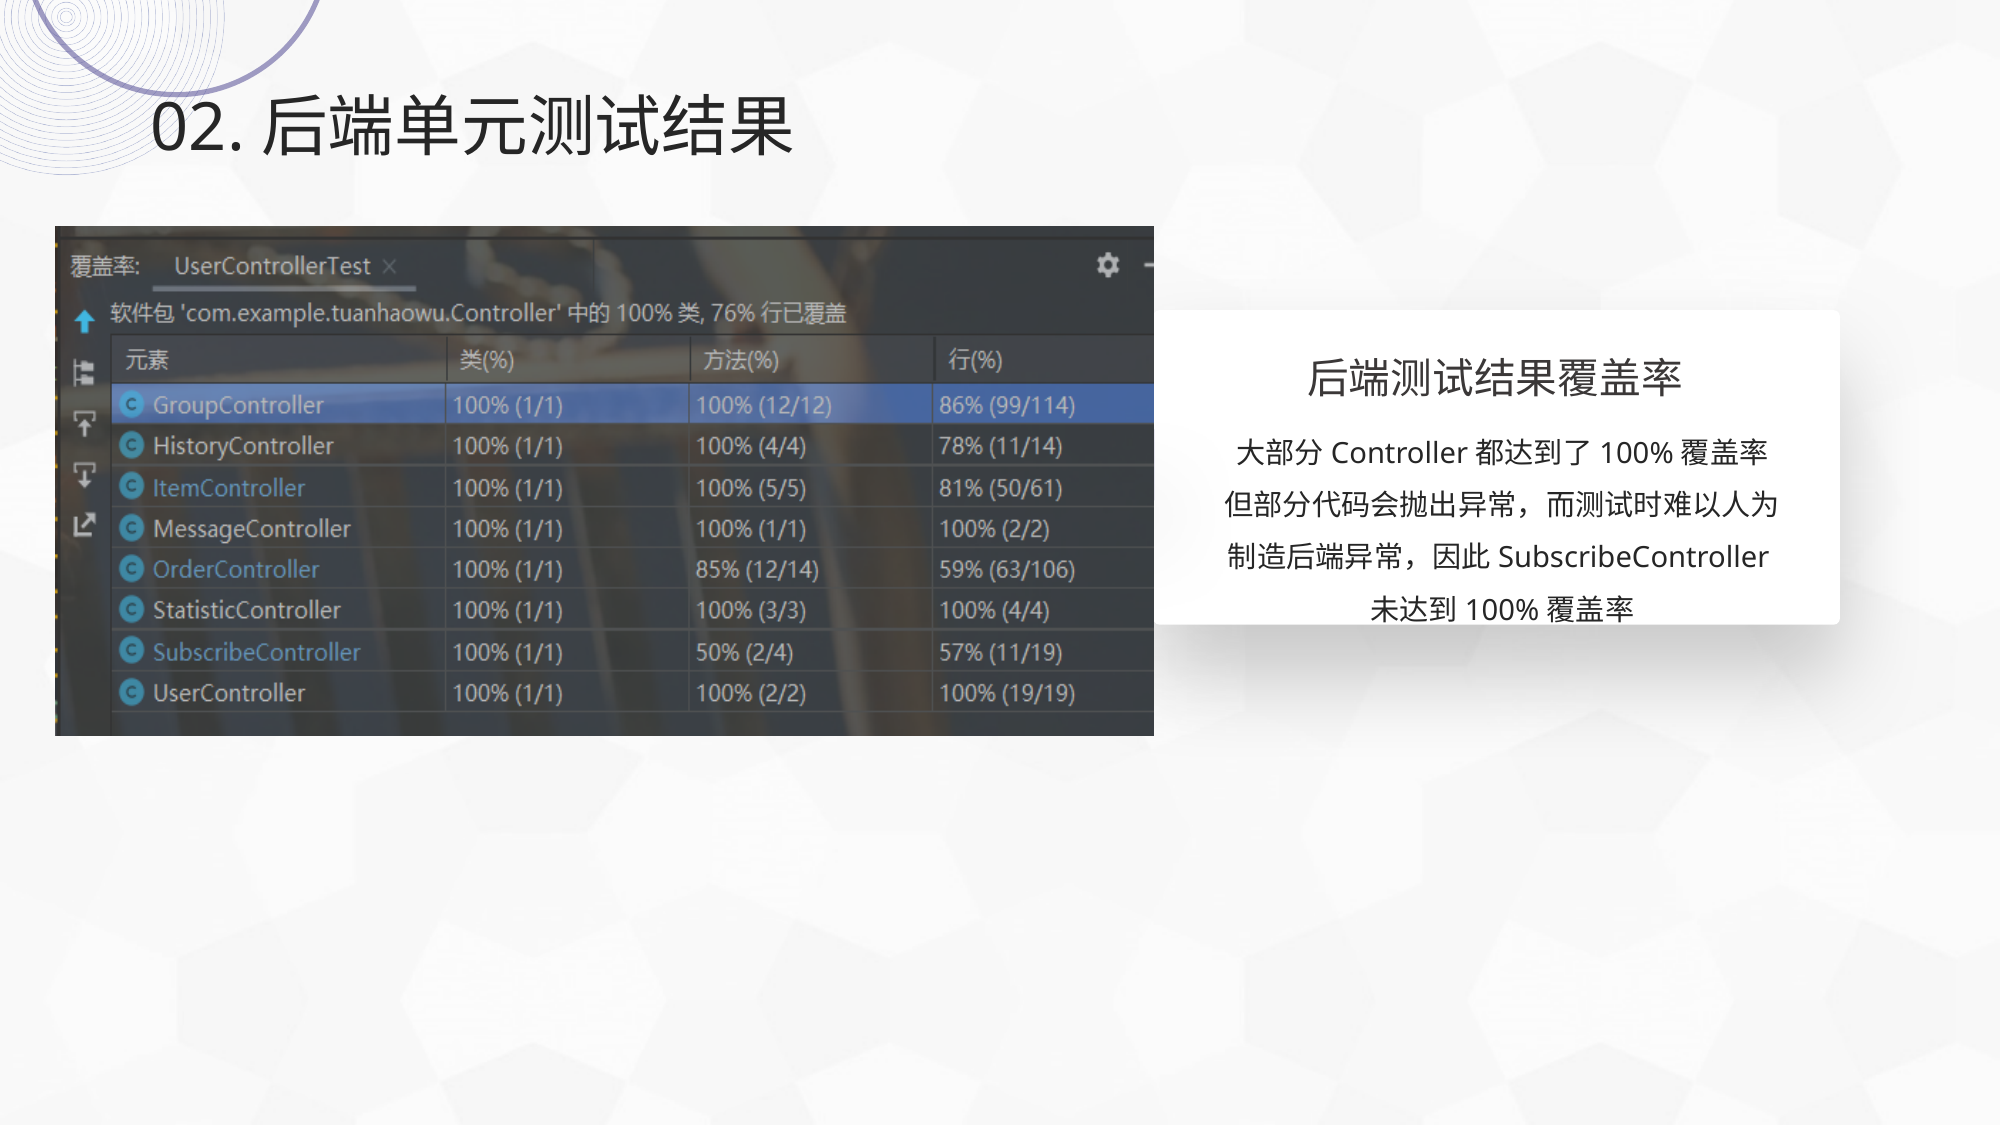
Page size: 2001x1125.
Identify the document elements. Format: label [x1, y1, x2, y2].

text_box [1154, 310, 1840, 647]
picture [0, 0, 2000, 1125]
